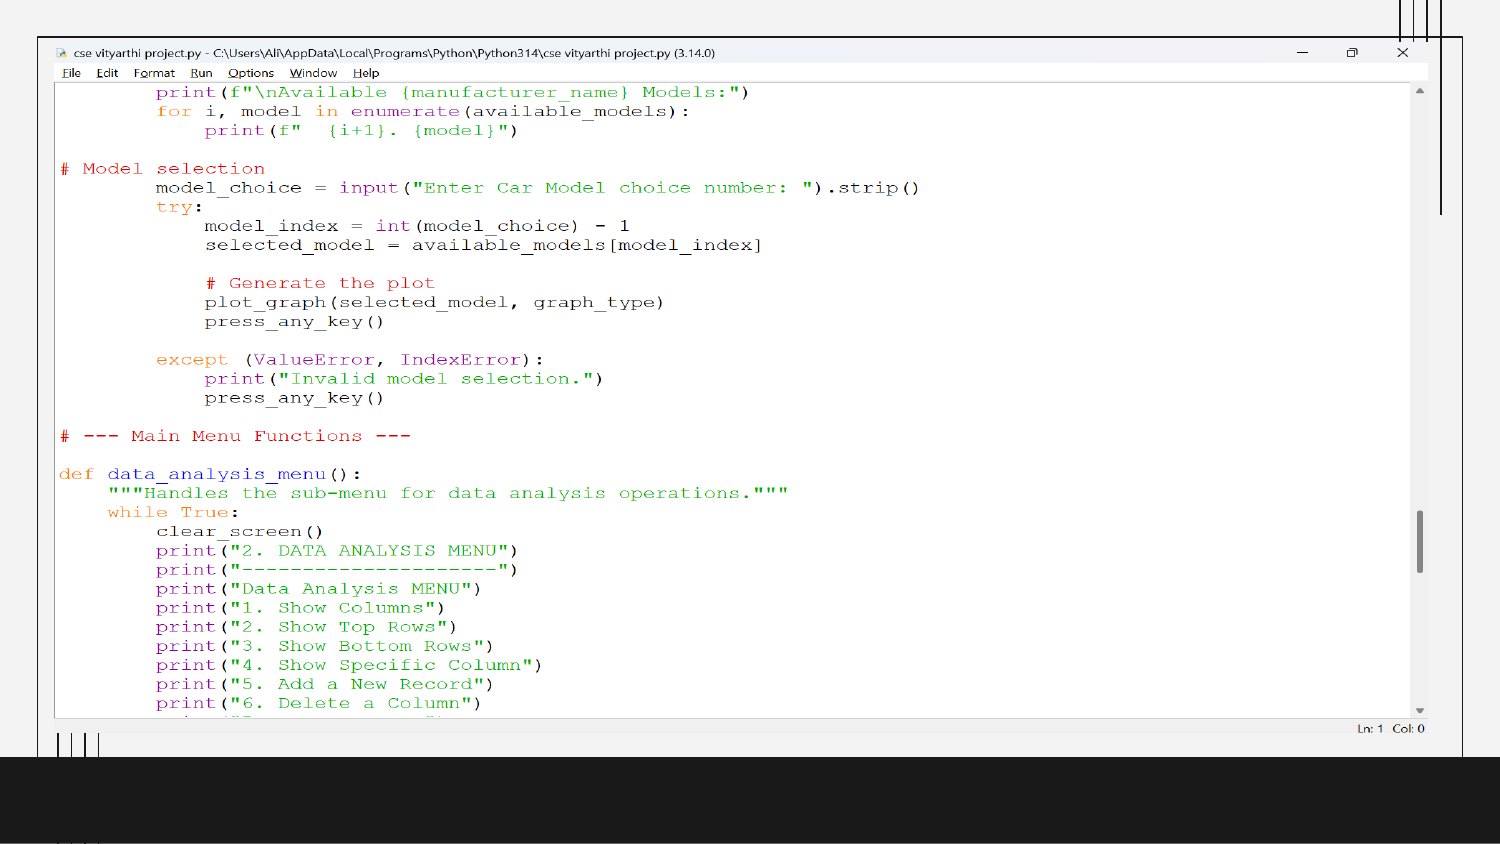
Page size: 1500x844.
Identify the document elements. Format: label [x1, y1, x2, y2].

picture [54, 42, 1428, 733]
